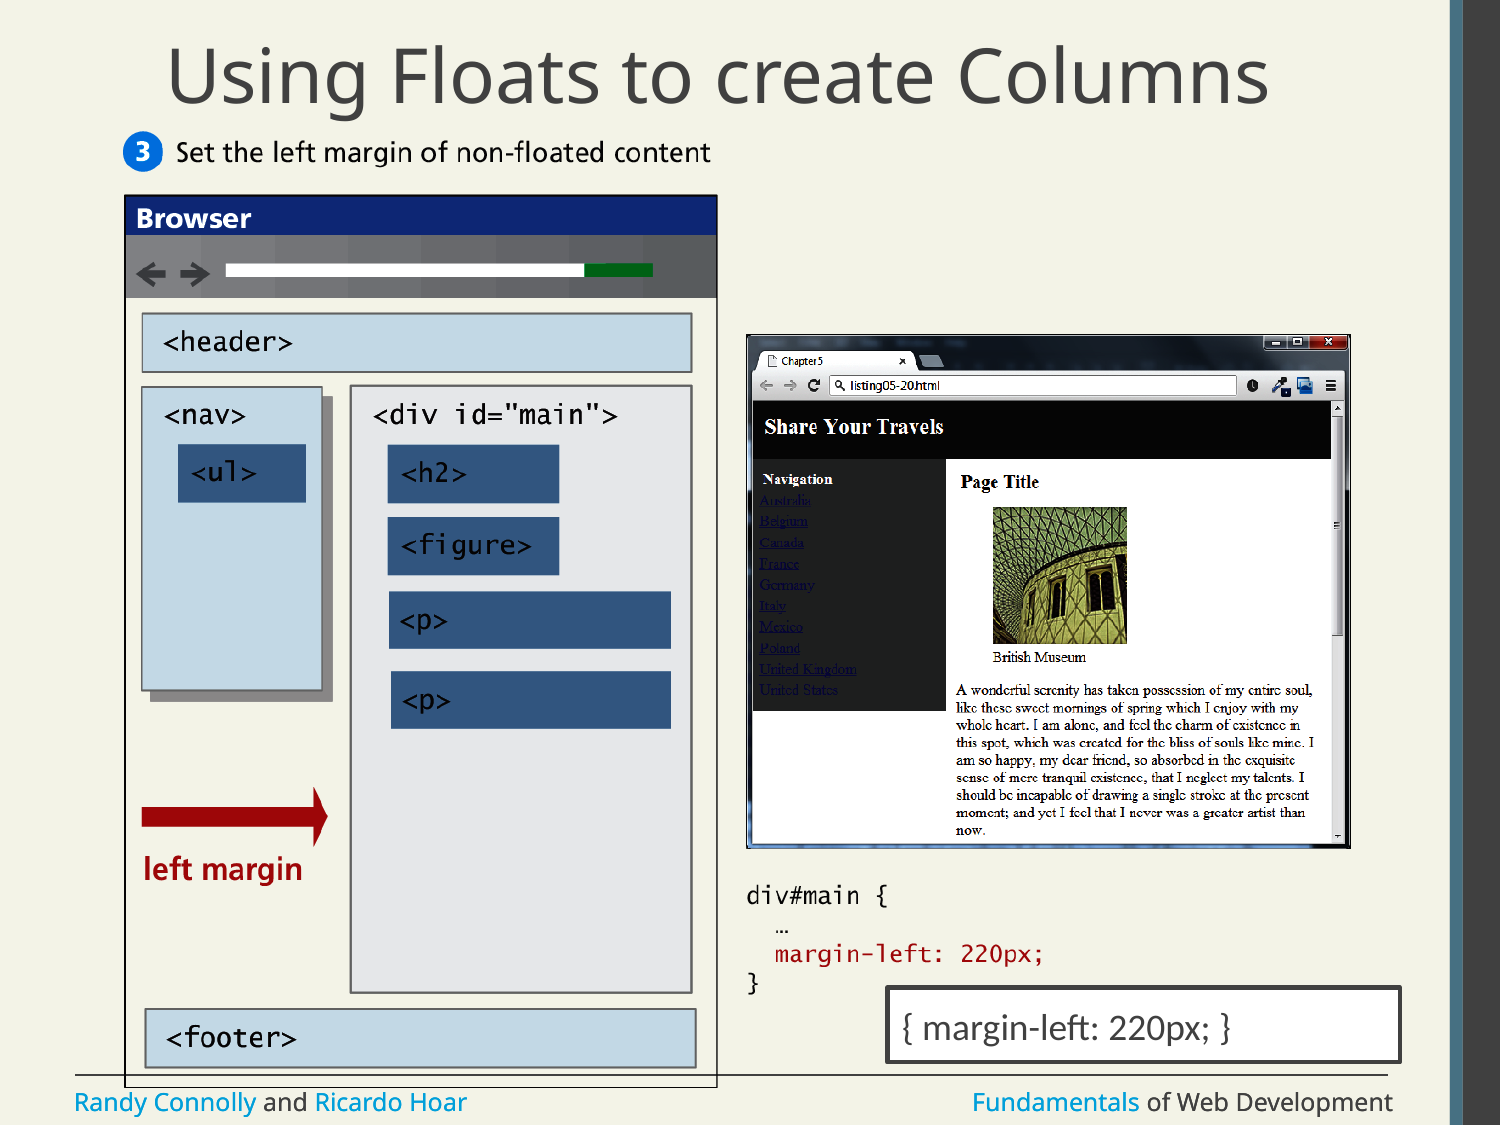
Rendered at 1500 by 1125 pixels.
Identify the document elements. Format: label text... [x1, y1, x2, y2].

title Using Floats to create Columns [150, 20, 1425, 188]
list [74, 131, 1401, 1088]
